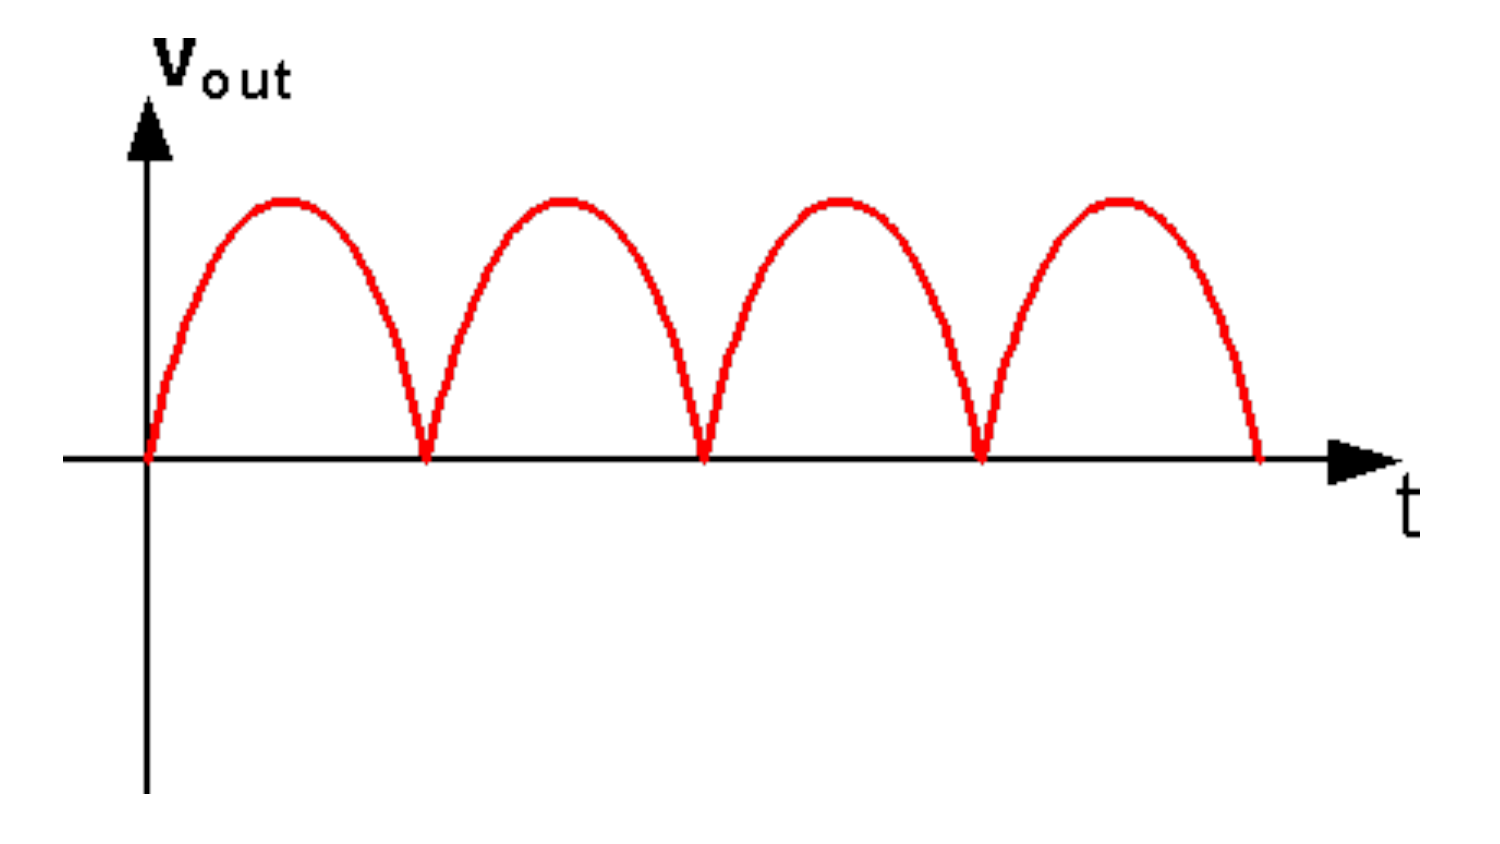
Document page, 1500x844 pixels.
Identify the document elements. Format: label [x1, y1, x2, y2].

picture [62, 38, 1420, 795]
